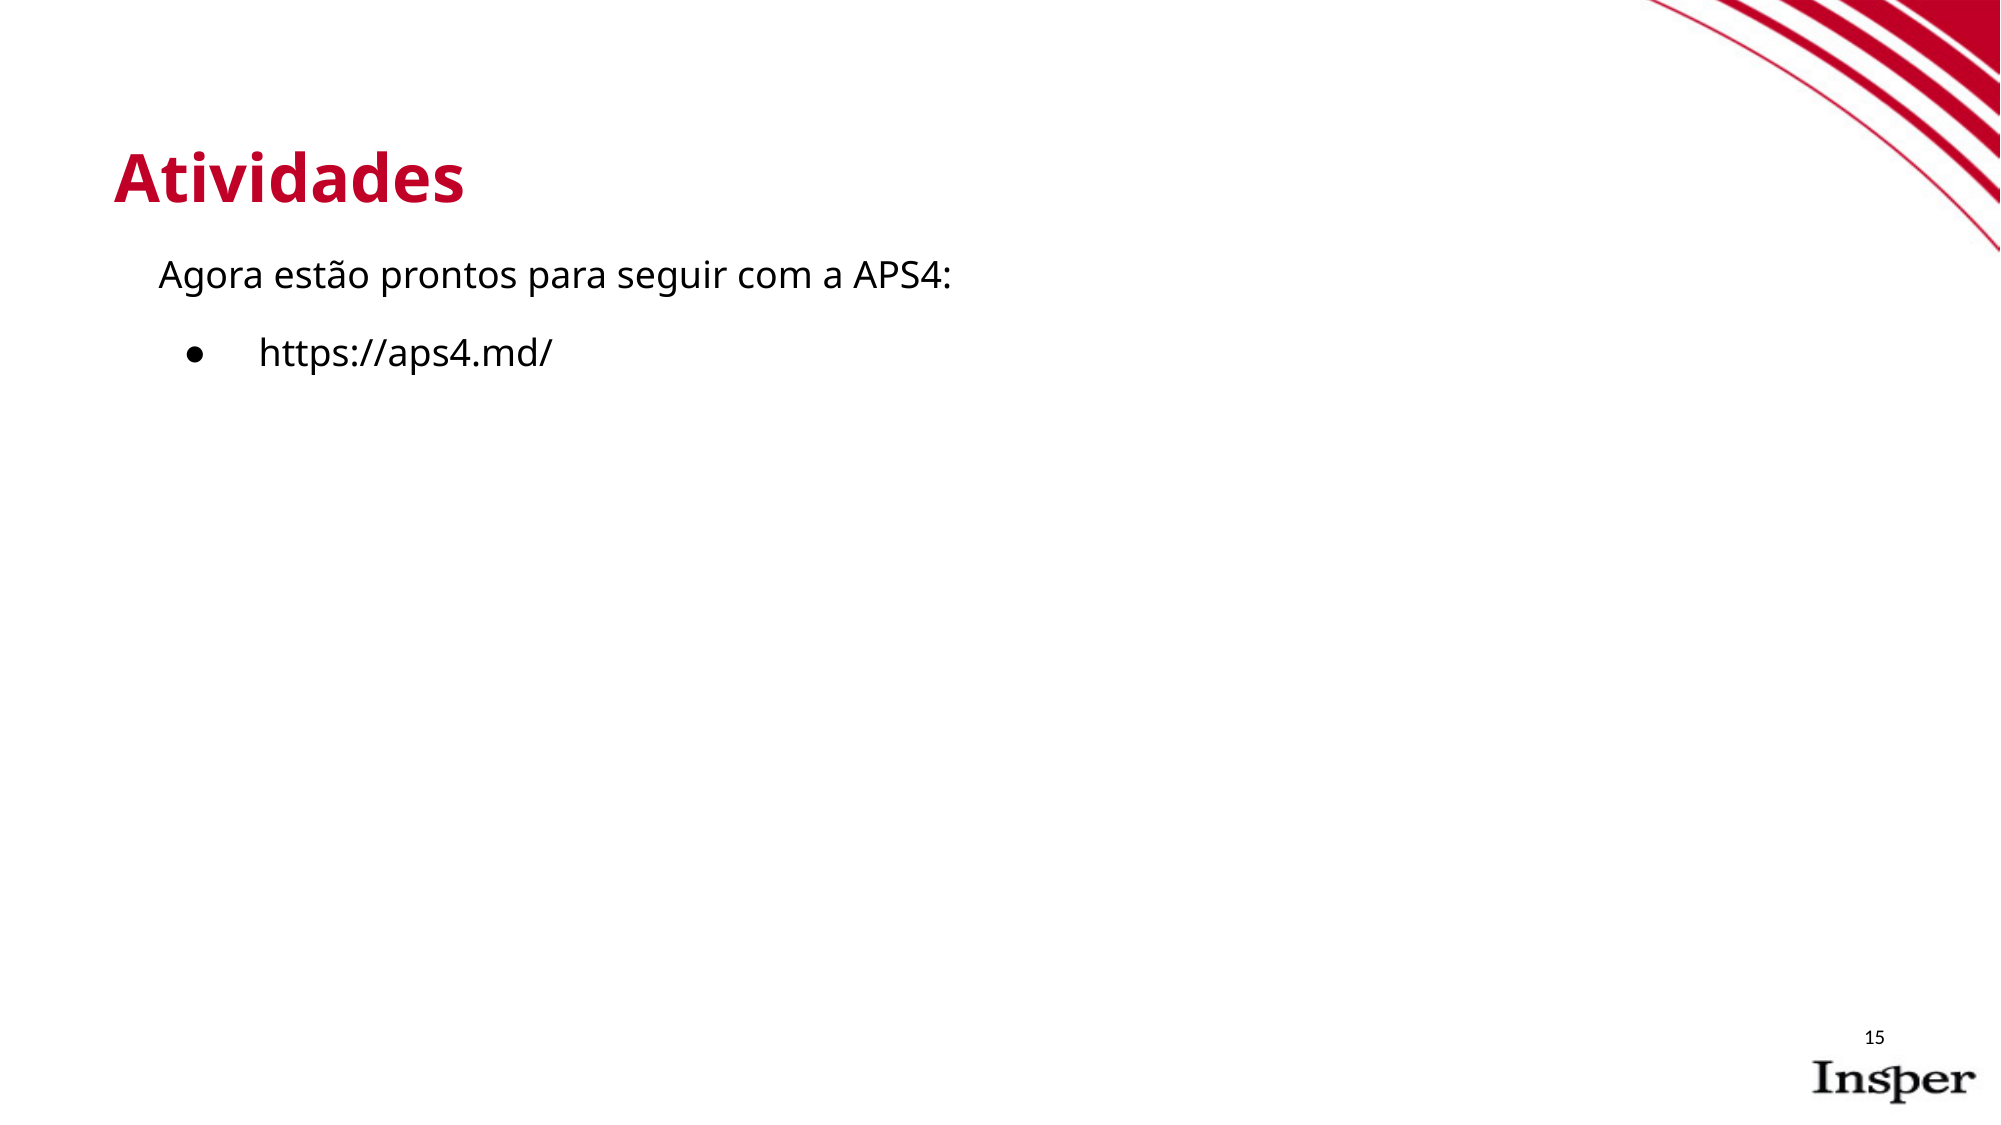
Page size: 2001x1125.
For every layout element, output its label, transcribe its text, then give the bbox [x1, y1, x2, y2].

list Agora estão prontos para seguir com a APS4: https://aps4.md/ [143, 243, 1900, 1019]
title Atividades [99, 128, 1900, 230]
slide_number 15 [1433, 1016, 1900, 1076]
picture [0, 0, 2000, 1125]
